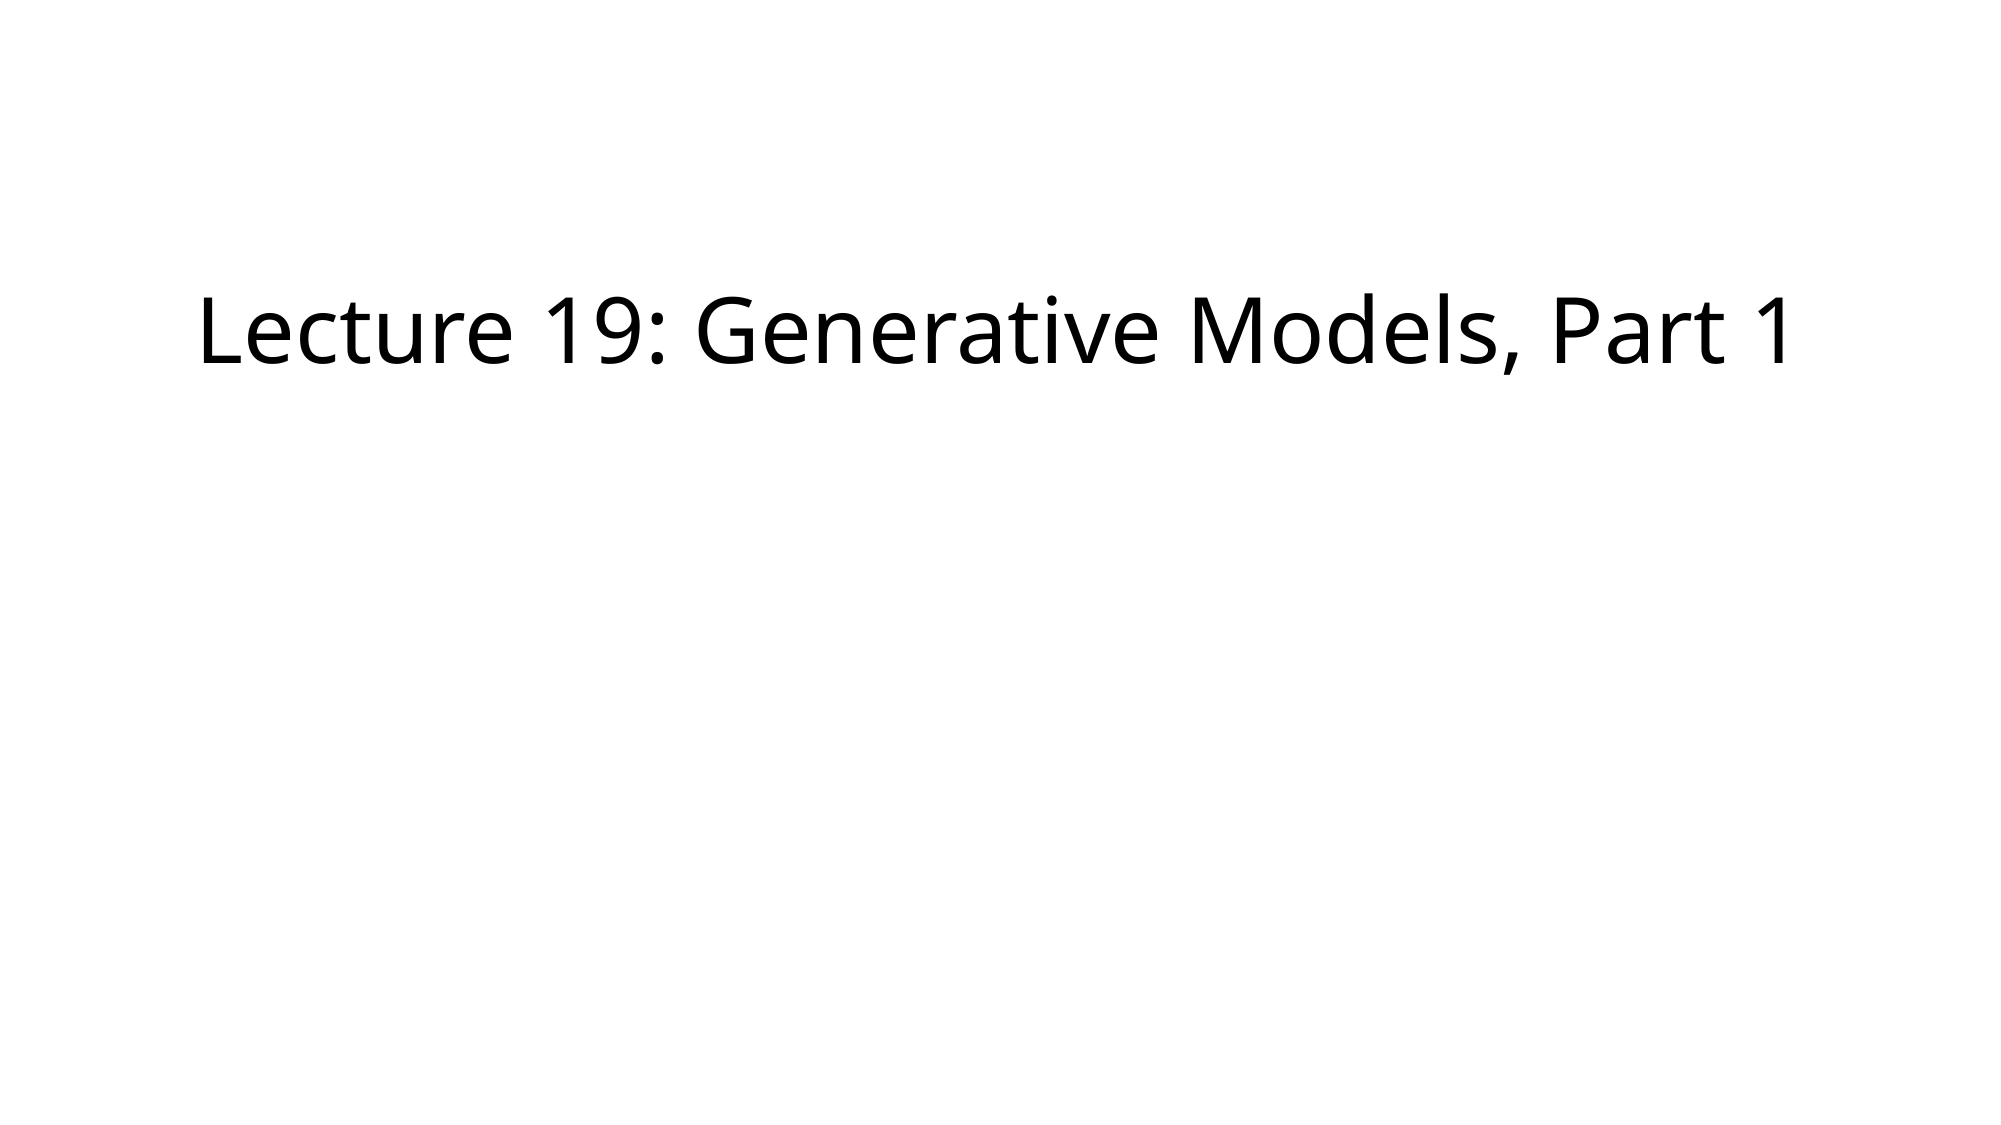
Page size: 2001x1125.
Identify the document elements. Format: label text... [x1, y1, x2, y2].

title Lecture 19: Generative Models, Part 1 [55, 225, 1945, 443]
